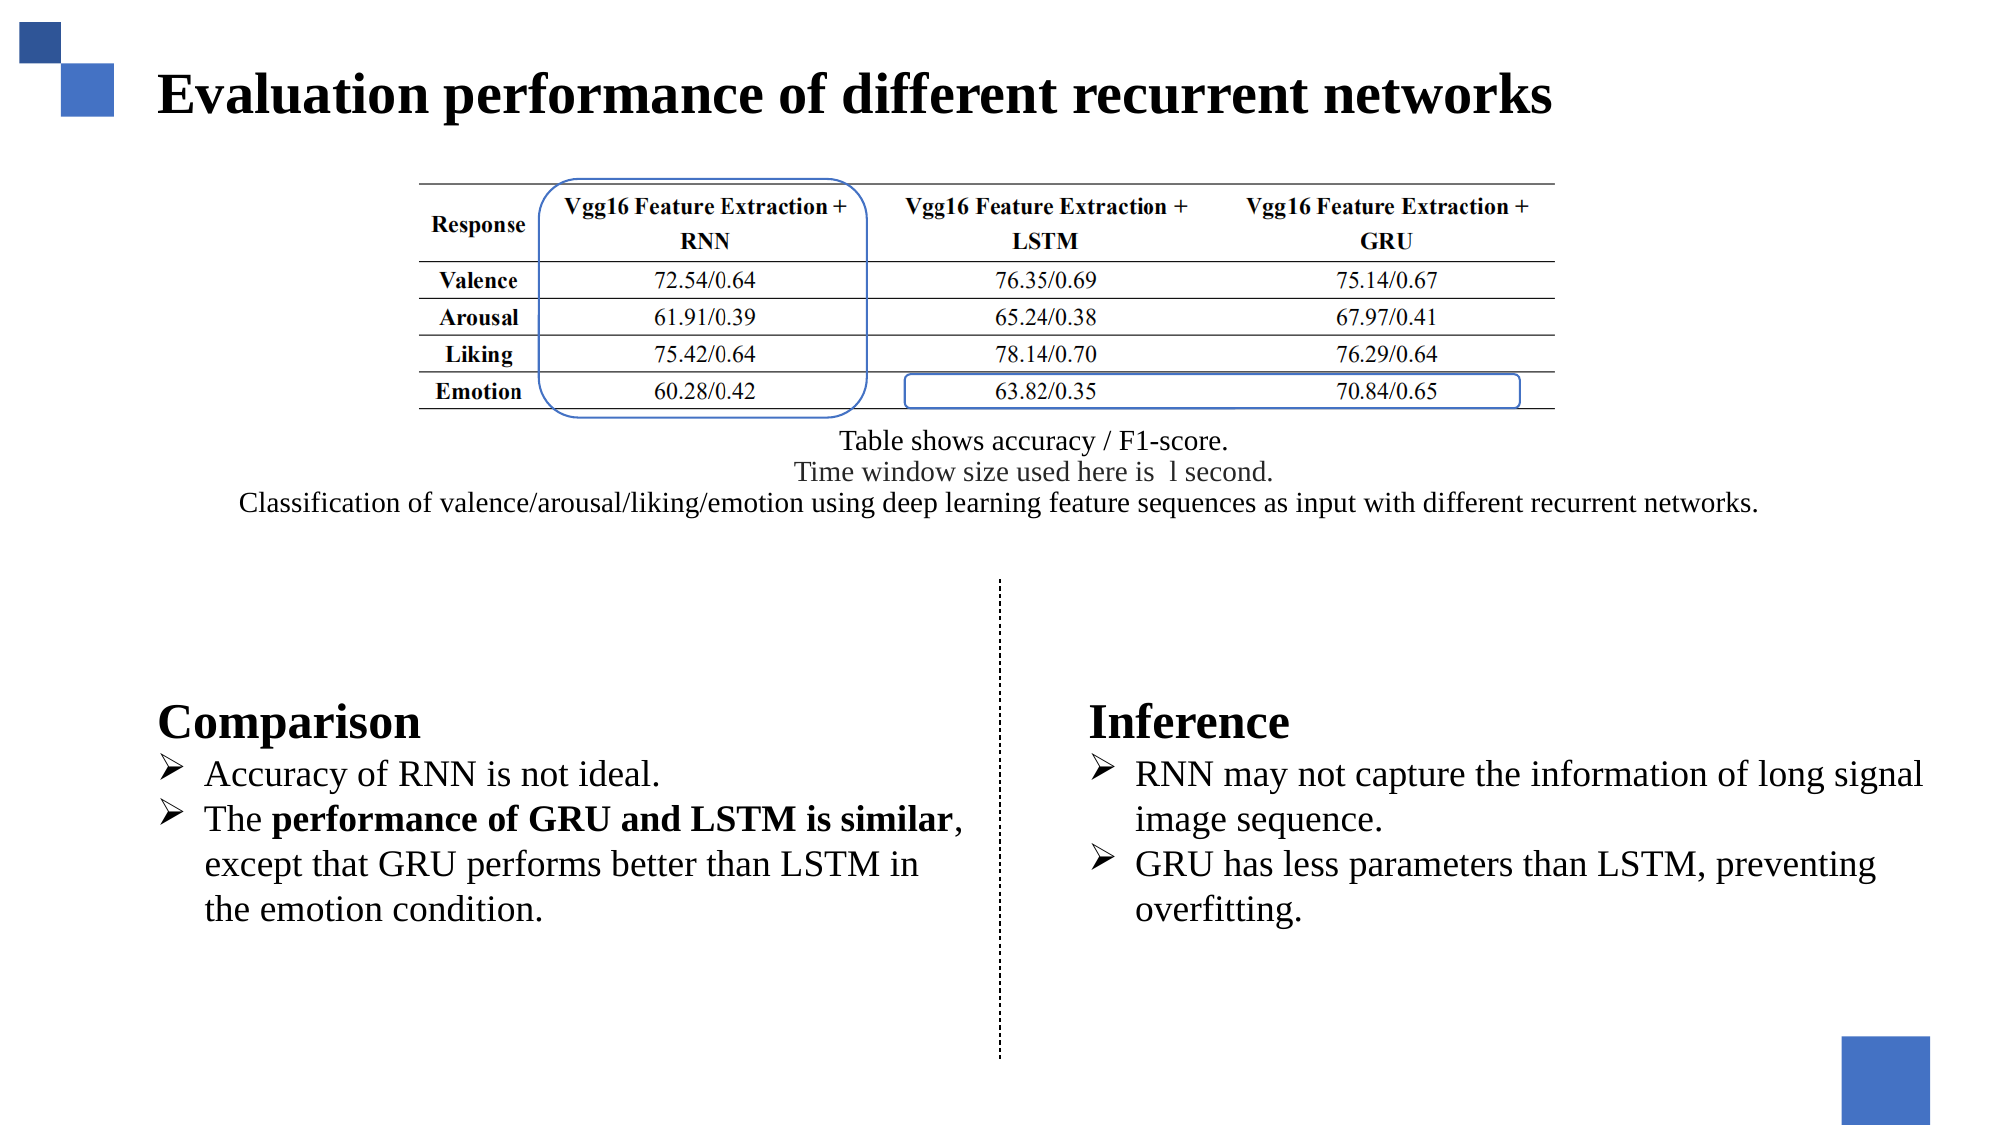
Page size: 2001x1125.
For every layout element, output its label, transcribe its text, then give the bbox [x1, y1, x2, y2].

text_box Evaluation performance of different recurrent networks [142, 47, 2000, 133]
picture [407, 178, 1572, 418]
slide_number [1771, 1050, 2000, 1111]
text_box Table shows accuracy / F1-score. Time window size used here is l second. Classification of valence/arousal/liking/emotion using deep learning feature sequences as input with different recurrent networks. [224, 417, 1844, 527]
text_box Inference RNN may not capture the information of long signal image sequence. GRU has less parameters than LSTM, preventing overfitting. [1073, 681, 1983, 982]
text_box Comparison Accuracy of RNN is not ideal. The performance of GRU and LSTM is similar, except that GRU performs better than LSTM in the emotion condition. [142, 681, 984, 982]
